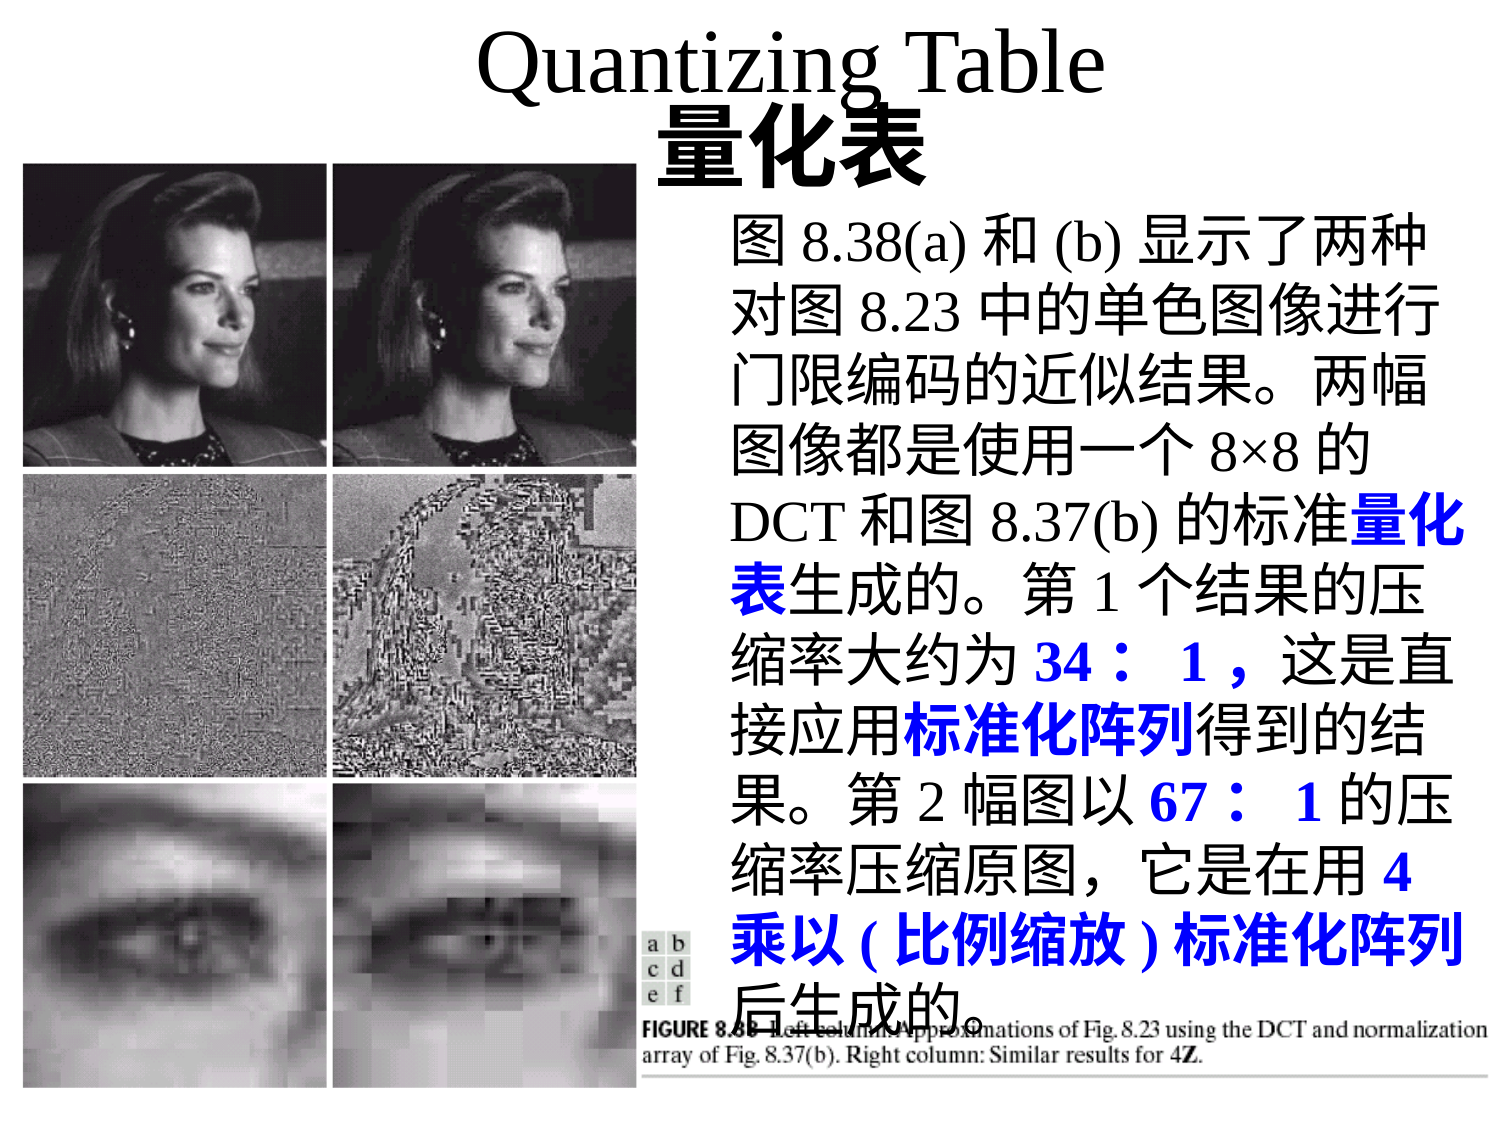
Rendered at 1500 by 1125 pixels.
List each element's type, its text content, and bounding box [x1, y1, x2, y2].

picture [17, 160, 1495, 1095]
text_box 图8.38(a)和(b)显示了两种对图8.23中的单色图像进行门限编码的近似结果。两幅图像都是使用一个8×8的DCT和图8.37(b)的标准量化表生成的。第1个结果的压缩率大约为34：1，这是直接应用标准化阵列得到的结果。第2幅图以67：1的压缩率压缩原图，它是在用4乘以(比例缩放)标准化阵列后生成的。 [714, 196, 1500, 1051]
text_box Quantizing Table 量化表 [312, 15, 1271, 206]
